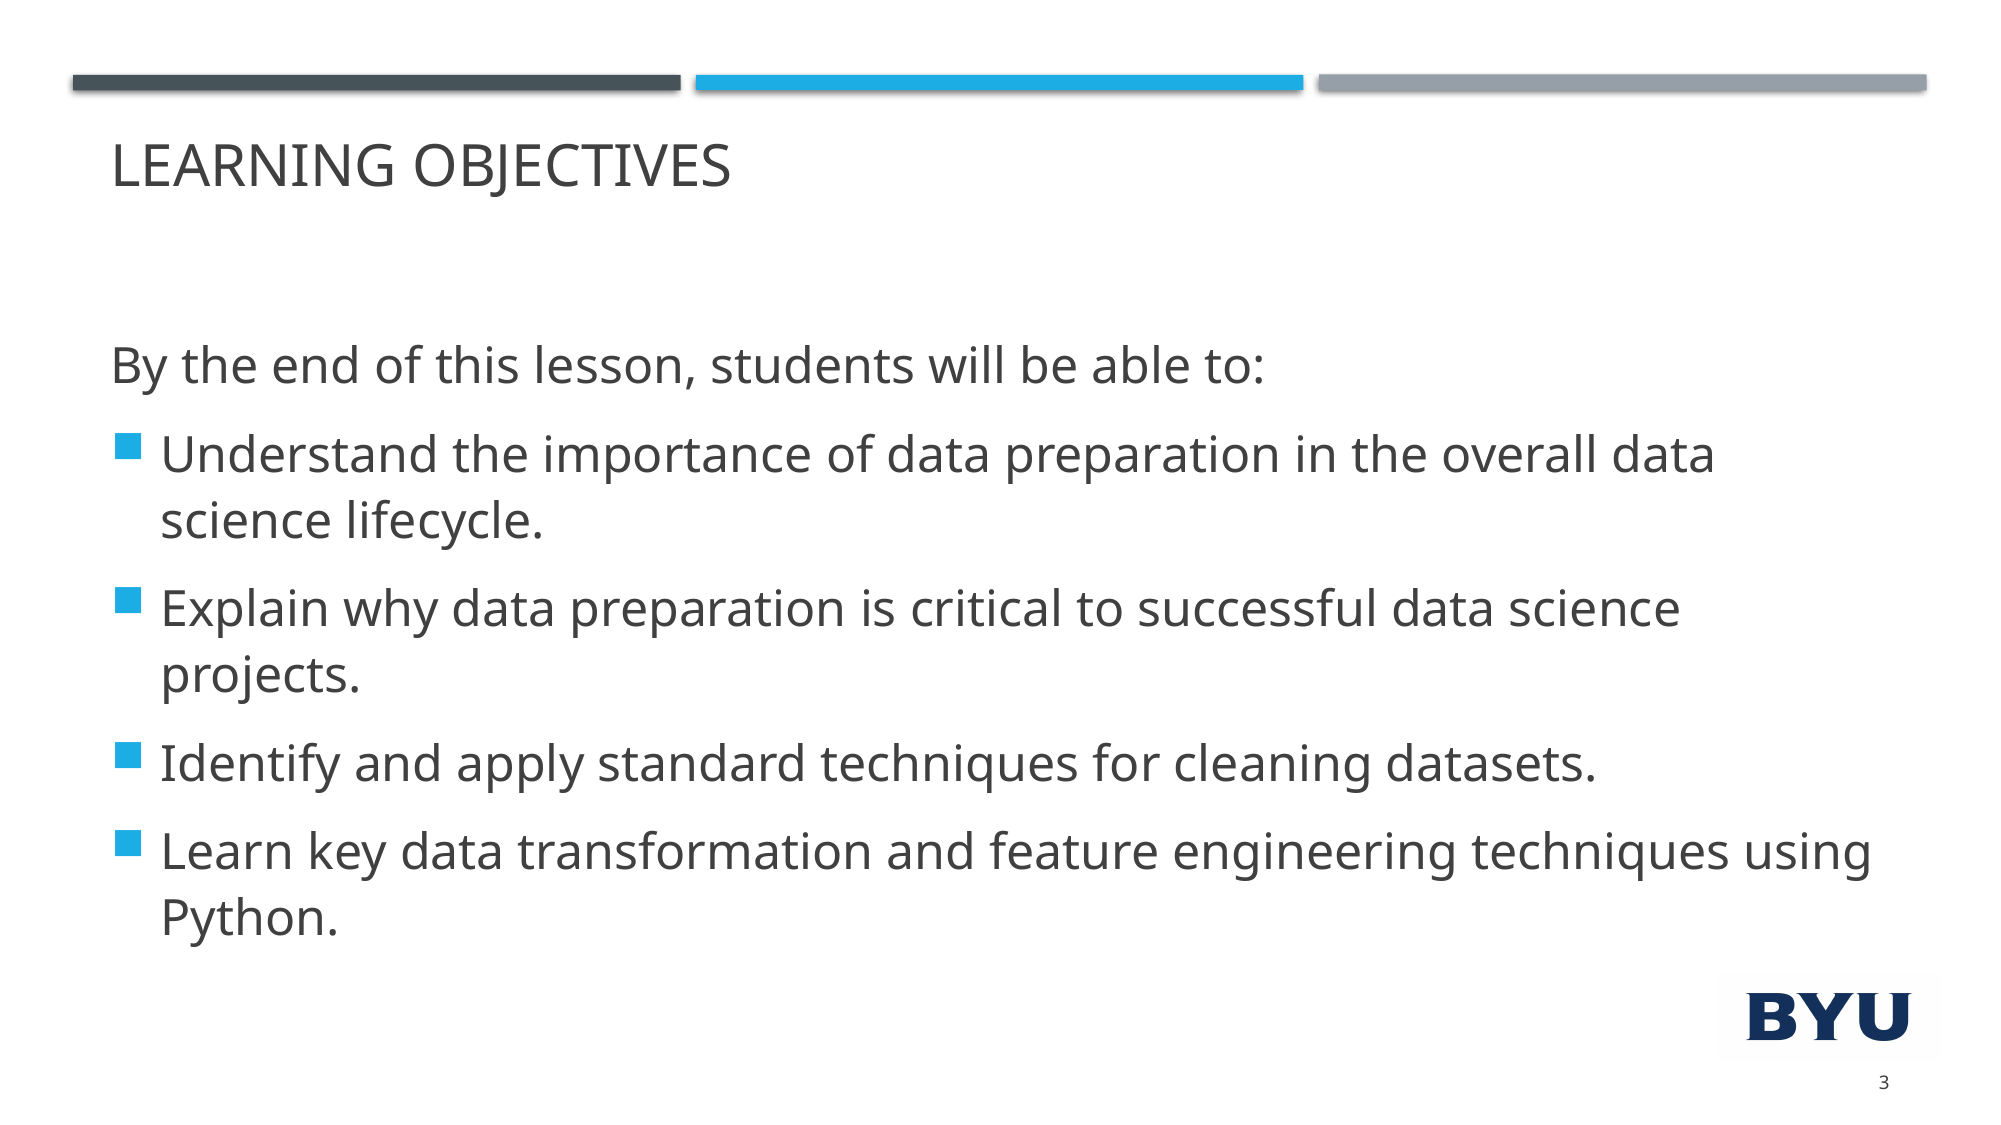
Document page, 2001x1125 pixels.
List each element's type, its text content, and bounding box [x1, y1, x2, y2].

picture [1718, 972, 1941, 1062]
list By the end of this lesson, students will be able to: Understand the importance of data preparation in the overall data science lifecycle. Explain why data preparation is critical to successful data science projects. Identify and apply standard techniques for cleaning datasets. Learn key data transformation and feature engineering techniques using Python. [95, 238, 1905, 981]
title Learning Objectives [95, 115, 1905, 206]
slide_number 3 [1732, 1053, 1905, 1114]
